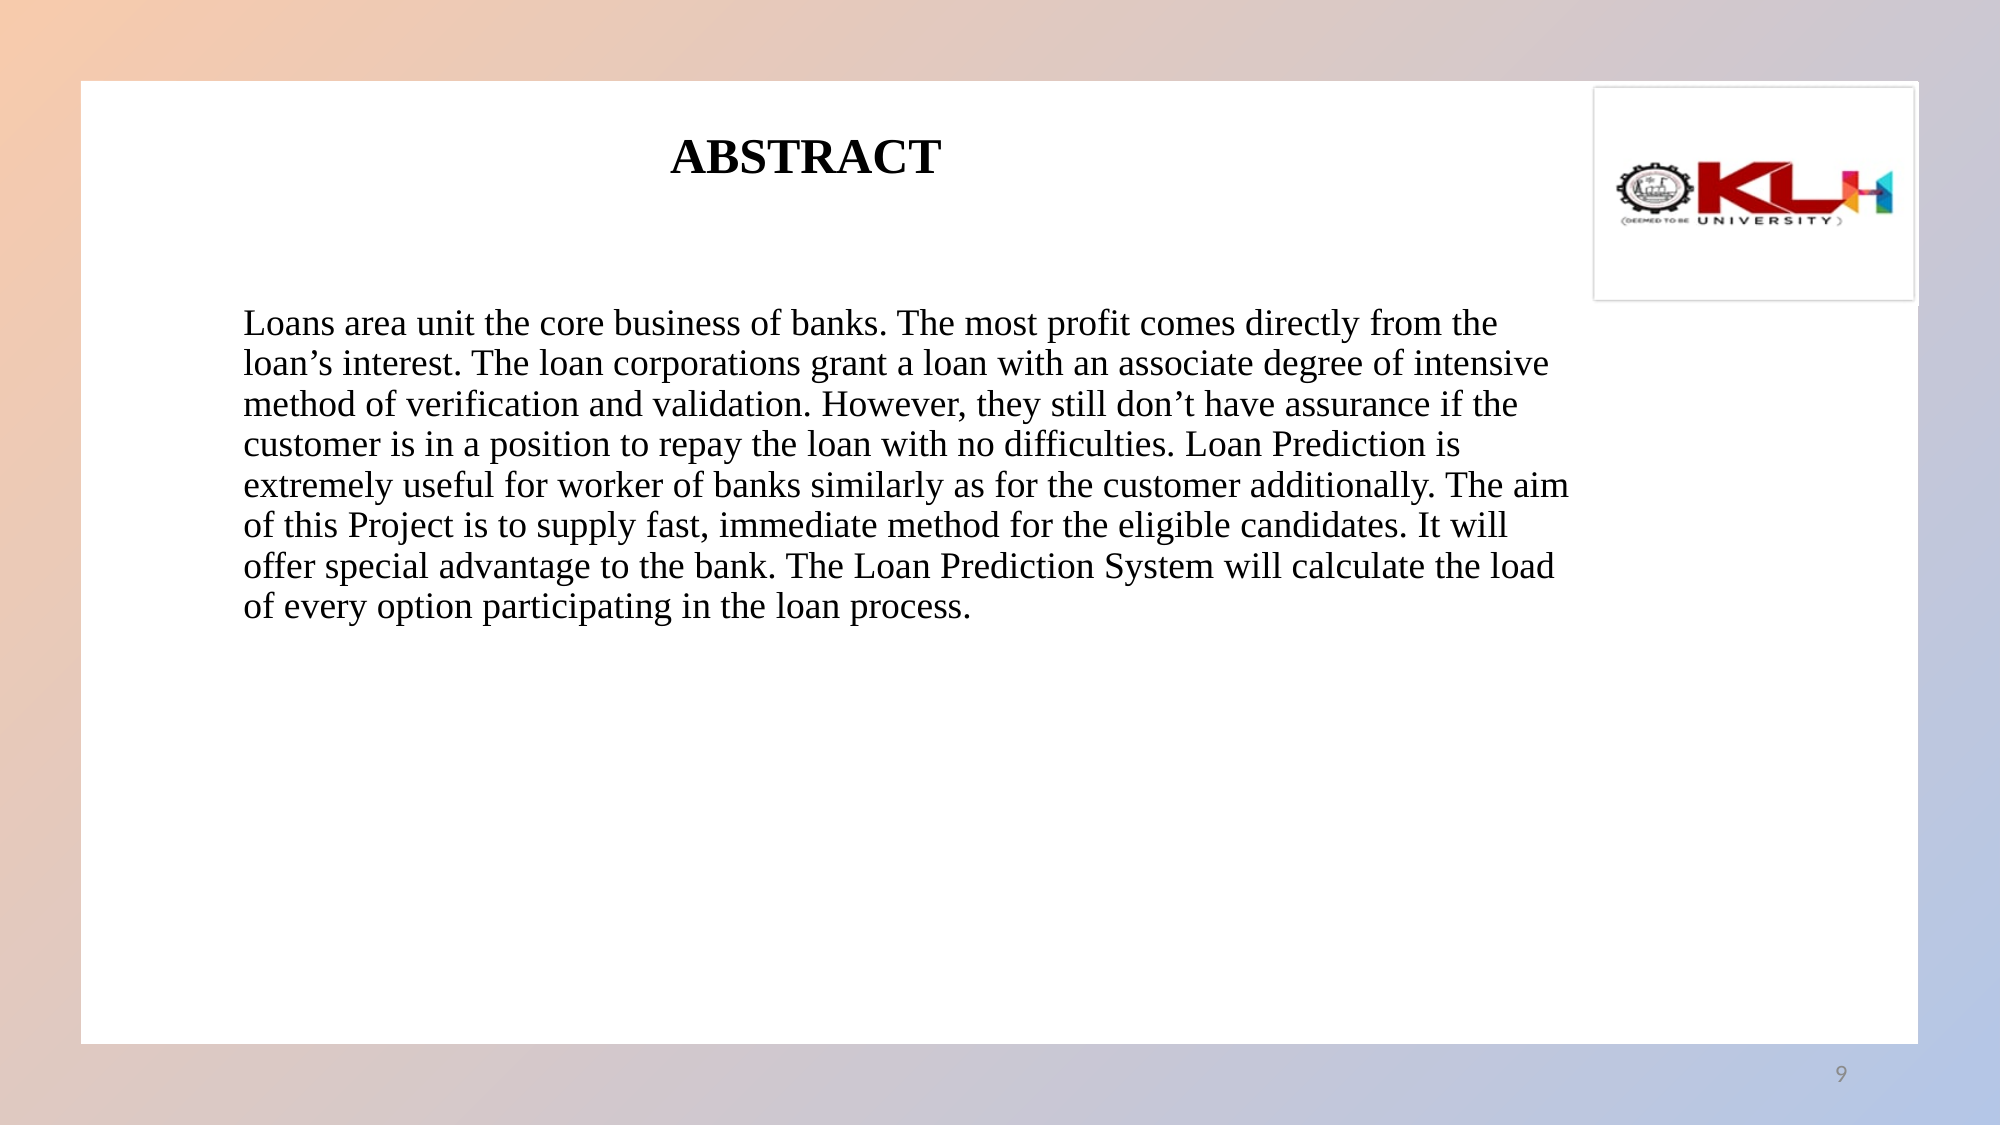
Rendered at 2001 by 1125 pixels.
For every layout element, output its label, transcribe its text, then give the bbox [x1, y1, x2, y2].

text_box ABSTRACT [136, 115, 1476, 191]
list Loans area unit the core business of banks. The most profit comes directly from the loan’s interest. The loan corporations grant a loan with an associate degree of intensive method of verification and validation. However, they still don’t have assurance if the customer is in a position to repay the loan with no difficulties. Loan Prediction is extremely useful for worker of banks similarly as for the customer additionally. The aim of this Project is to supply fast, immediate method for the eligible candidates. It will offer special advantage to the bank. The Loan Prediction System will calculate the load of every option participating in the loan process. [228, 295, 1590, 745]
picture [1589, 82, 1919, 306]
slide_number 9 [1412, 1042, 1863, 1103]
